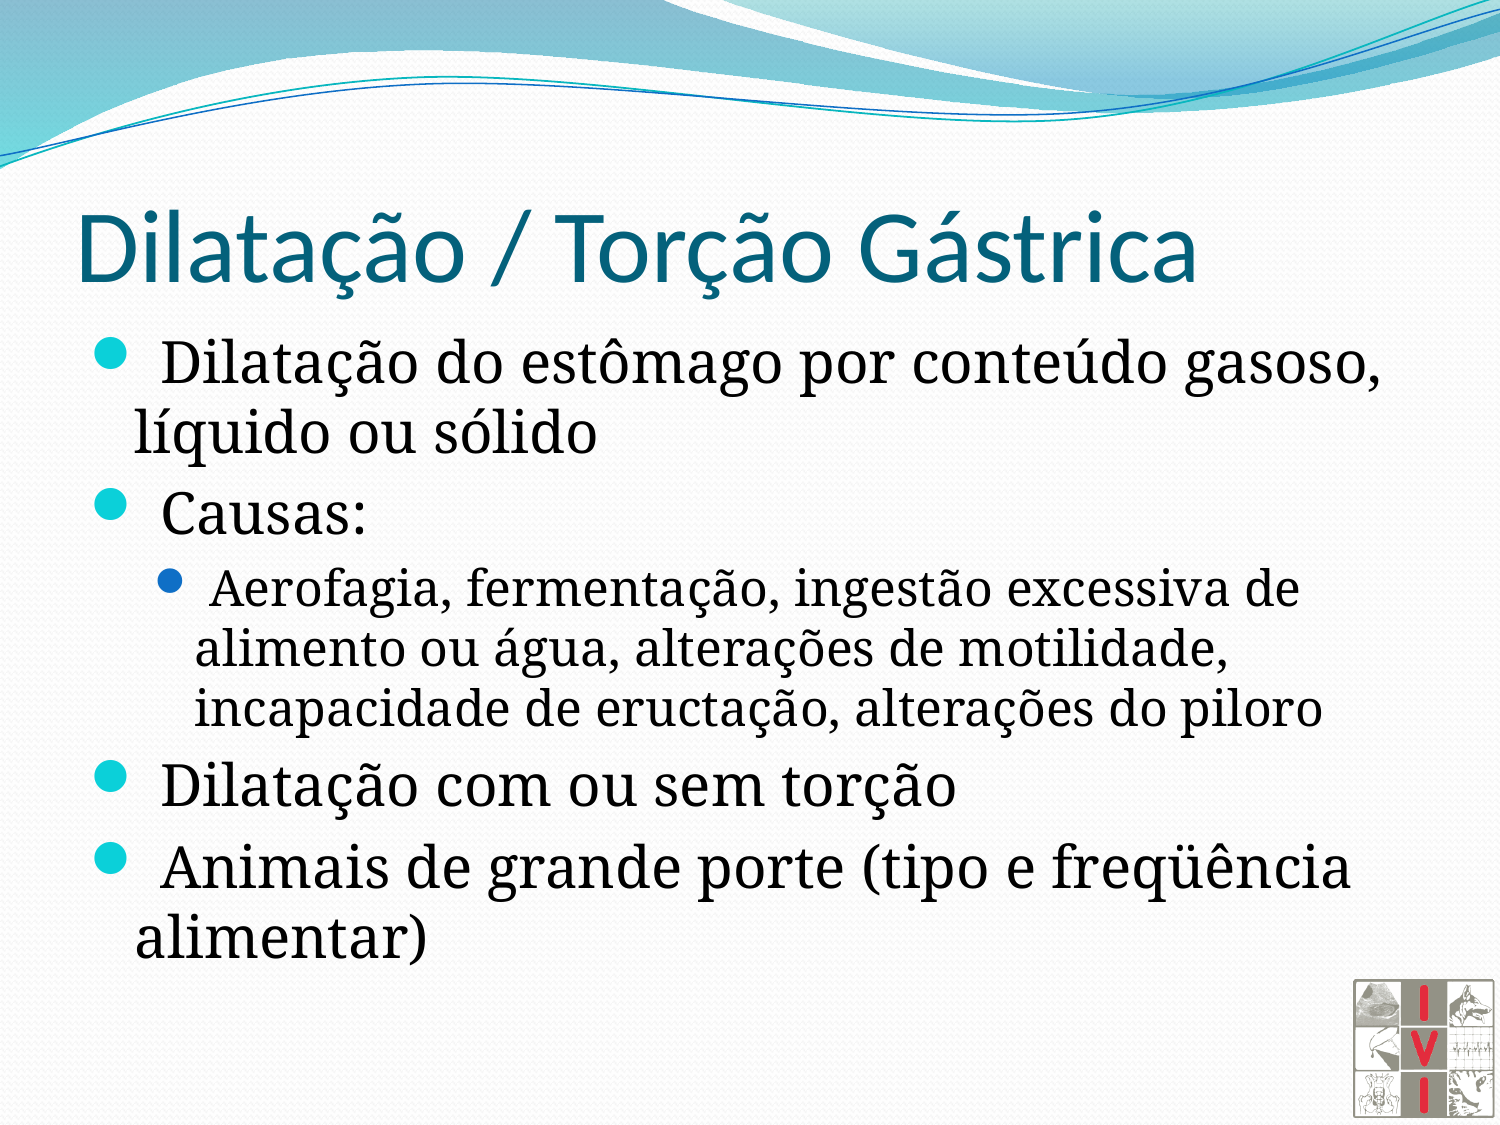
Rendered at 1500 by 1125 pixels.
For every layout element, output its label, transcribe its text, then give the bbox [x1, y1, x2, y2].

picture [1352, 979, 1495, 1118]
title Dilatação / Torção Gástrica [75, 115, 1425, 303]
list Dilatação do estômago por conteúdo gasoso, líquido ou sólido Causas: Aerofagia, fermentação, ingestão excessiva de alimento ou água, alterações de motilidade, incapacidade de eructação, alterações do piloro Dilatação com ou sem torção Animais de grande porte (tipo e freqüência alimentar) [75, 317, 1425, 1038]
